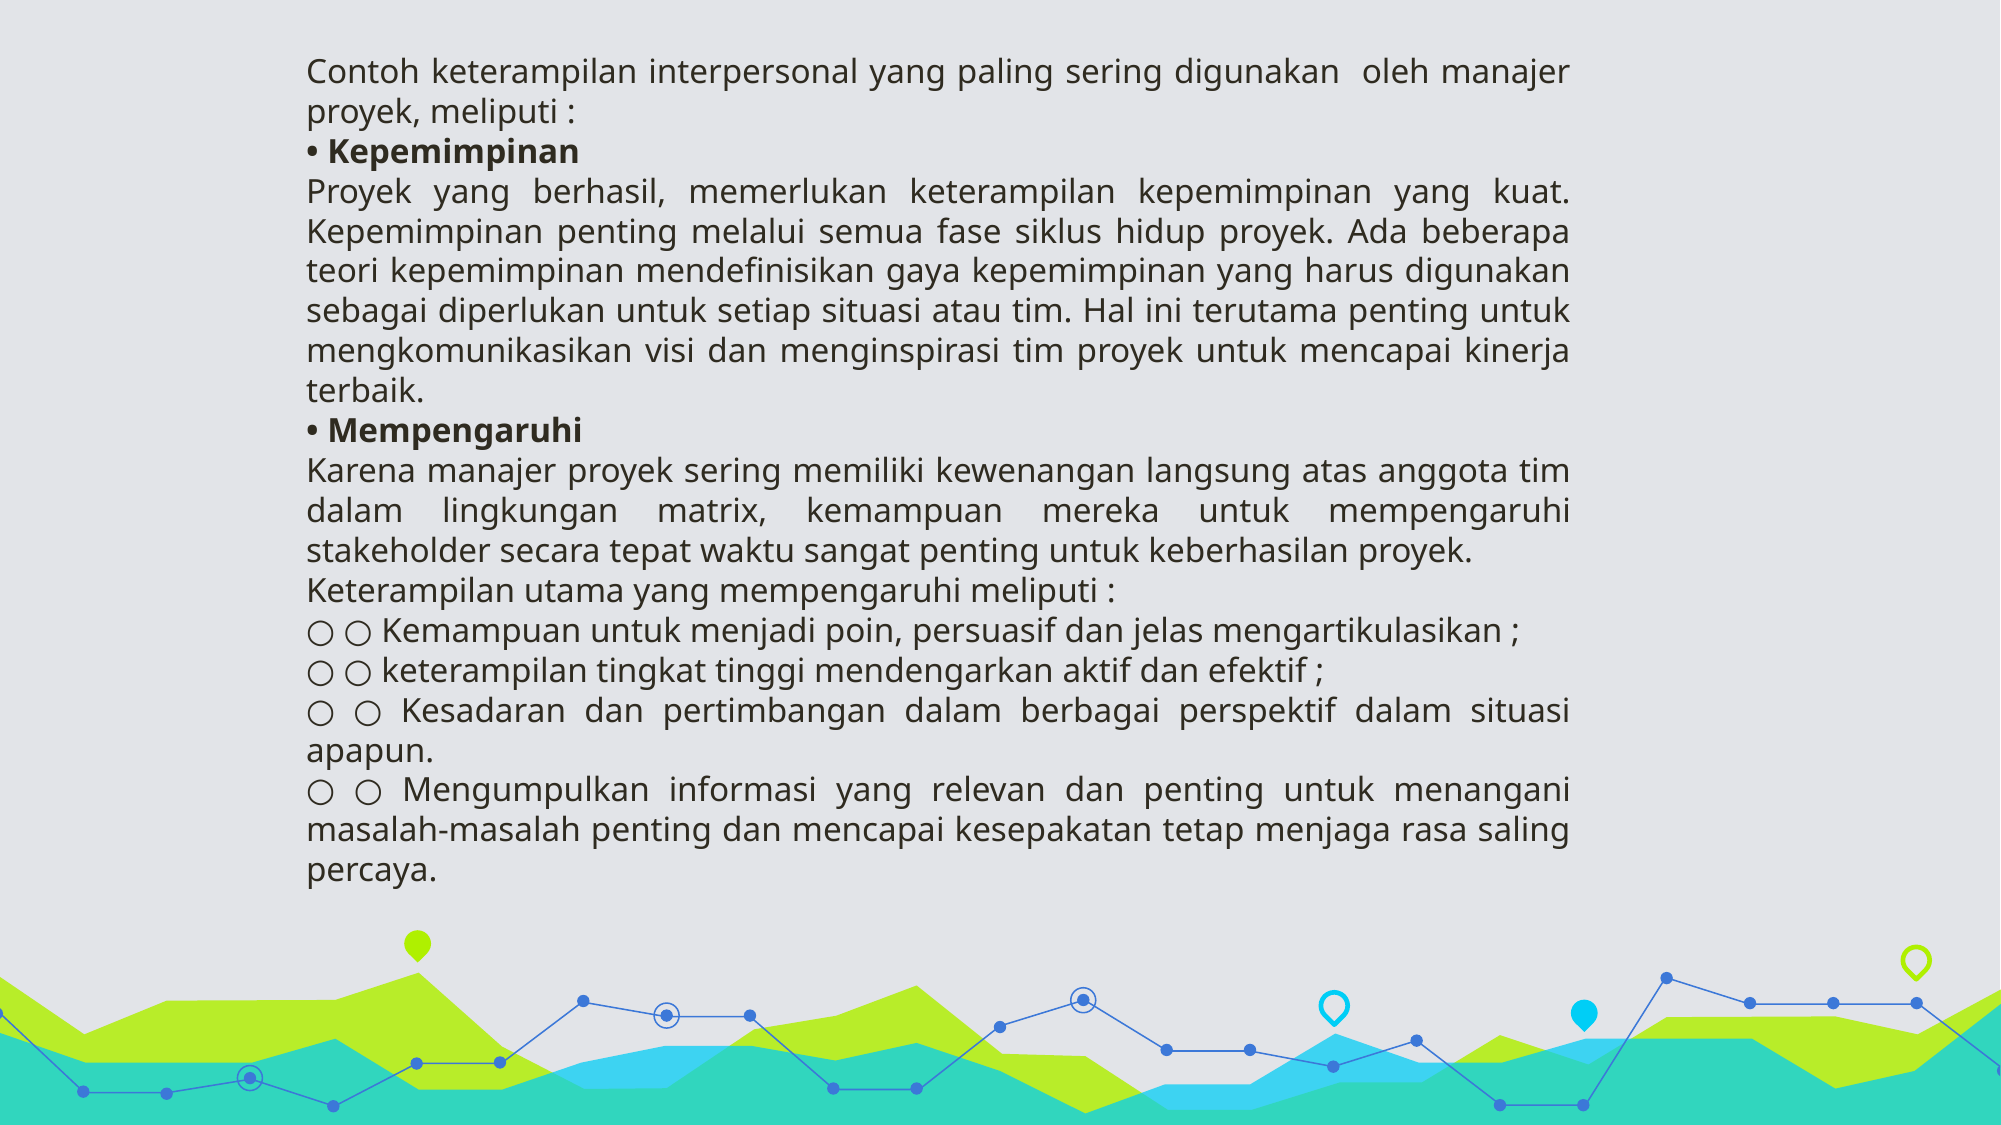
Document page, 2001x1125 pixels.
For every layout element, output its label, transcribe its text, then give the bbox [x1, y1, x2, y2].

text_box Contoh keterampilan interpersonal yang paling sering digunakan oleh manajer proyek, meliputi : • Kepemimpinan Proyek yang berhasil, memerlukan keterampilan kepemimpinan yang kuat. Kepemimpinan penting melalui semua fase siklus hidup proyek. Ada beberapa teori kepemimpinan mendefinisikan gaya kepemimpinan yang harus digunakan sebagai diperlukan untuk setiap situasi atau tim. Hal ini terutama penting untuk mengkomunikasikan visi dan menginspirasi tim proyek untuk mencapai kinerja terbaik. • Mempengaruhi Karena manajer proyek sering memiliki kewenangan langsung atas anggota tim dalam lingkungan matrix, kemampuan mereka untuk mempengaruhi stakeholder secara tepat waktu sangat penting untuk keberhasilan proyek. Keterampilan utama yang mempengaruhi meliputi : ○ ○ Kemampuan untuk menjadi poin, persuasif dan jelas mengartikulasikan ; ○ ○ keterampilan tingkat tinggi mendengarkan aktif dan efektif ; ○ ○ Kesadaran dan pertimbangan dalam berbagai perspektif dalam situasi apapun. ○ ○ Mengumpulkan informasi yang relevan dan penting untuk menangani masalah-masalah penting dan mencapai kesepakatan tetap menjaga rasa saling percaya. [291, 42, 1588, 956]
